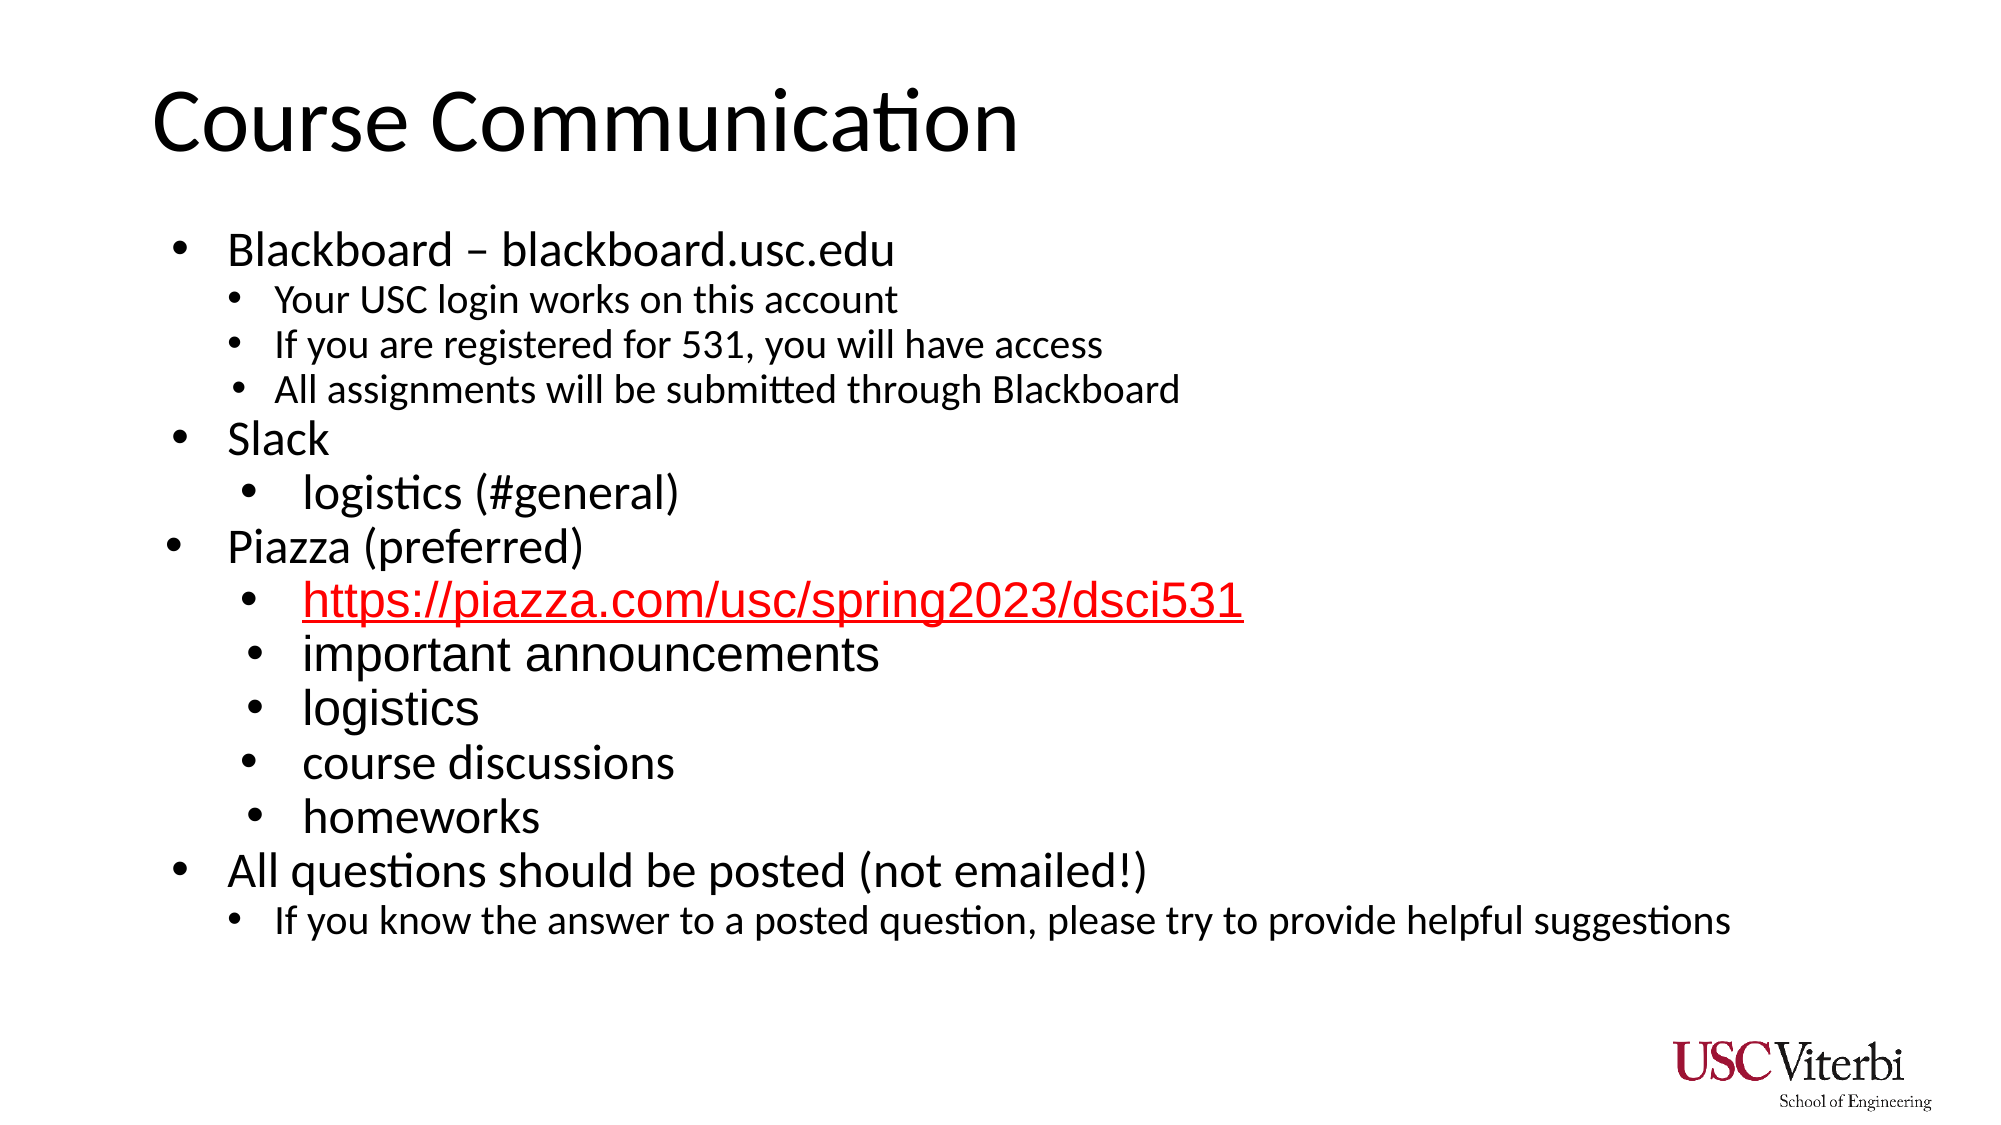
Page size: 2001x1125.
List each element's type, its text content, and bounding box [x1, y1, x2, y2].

title Course Communication [137, 12, 1863, 215]
list Blackboard – blackboard.usc.edu Your USC login works on this account If you are registered for 531, you will have access All assignments will be submitted through Blackboard Slack logistics (#general) Piazza (preferred) https://piazza.com/usc/spring2023/dsci531 important announcements logistics course discussions homeworks All questions should be posted (not emailed!) If you know the answer to a posted question, please try to provide helpful suggestions [137, 215, 1863, 1014]
picture [1641, 1027, 1964, 1118]
